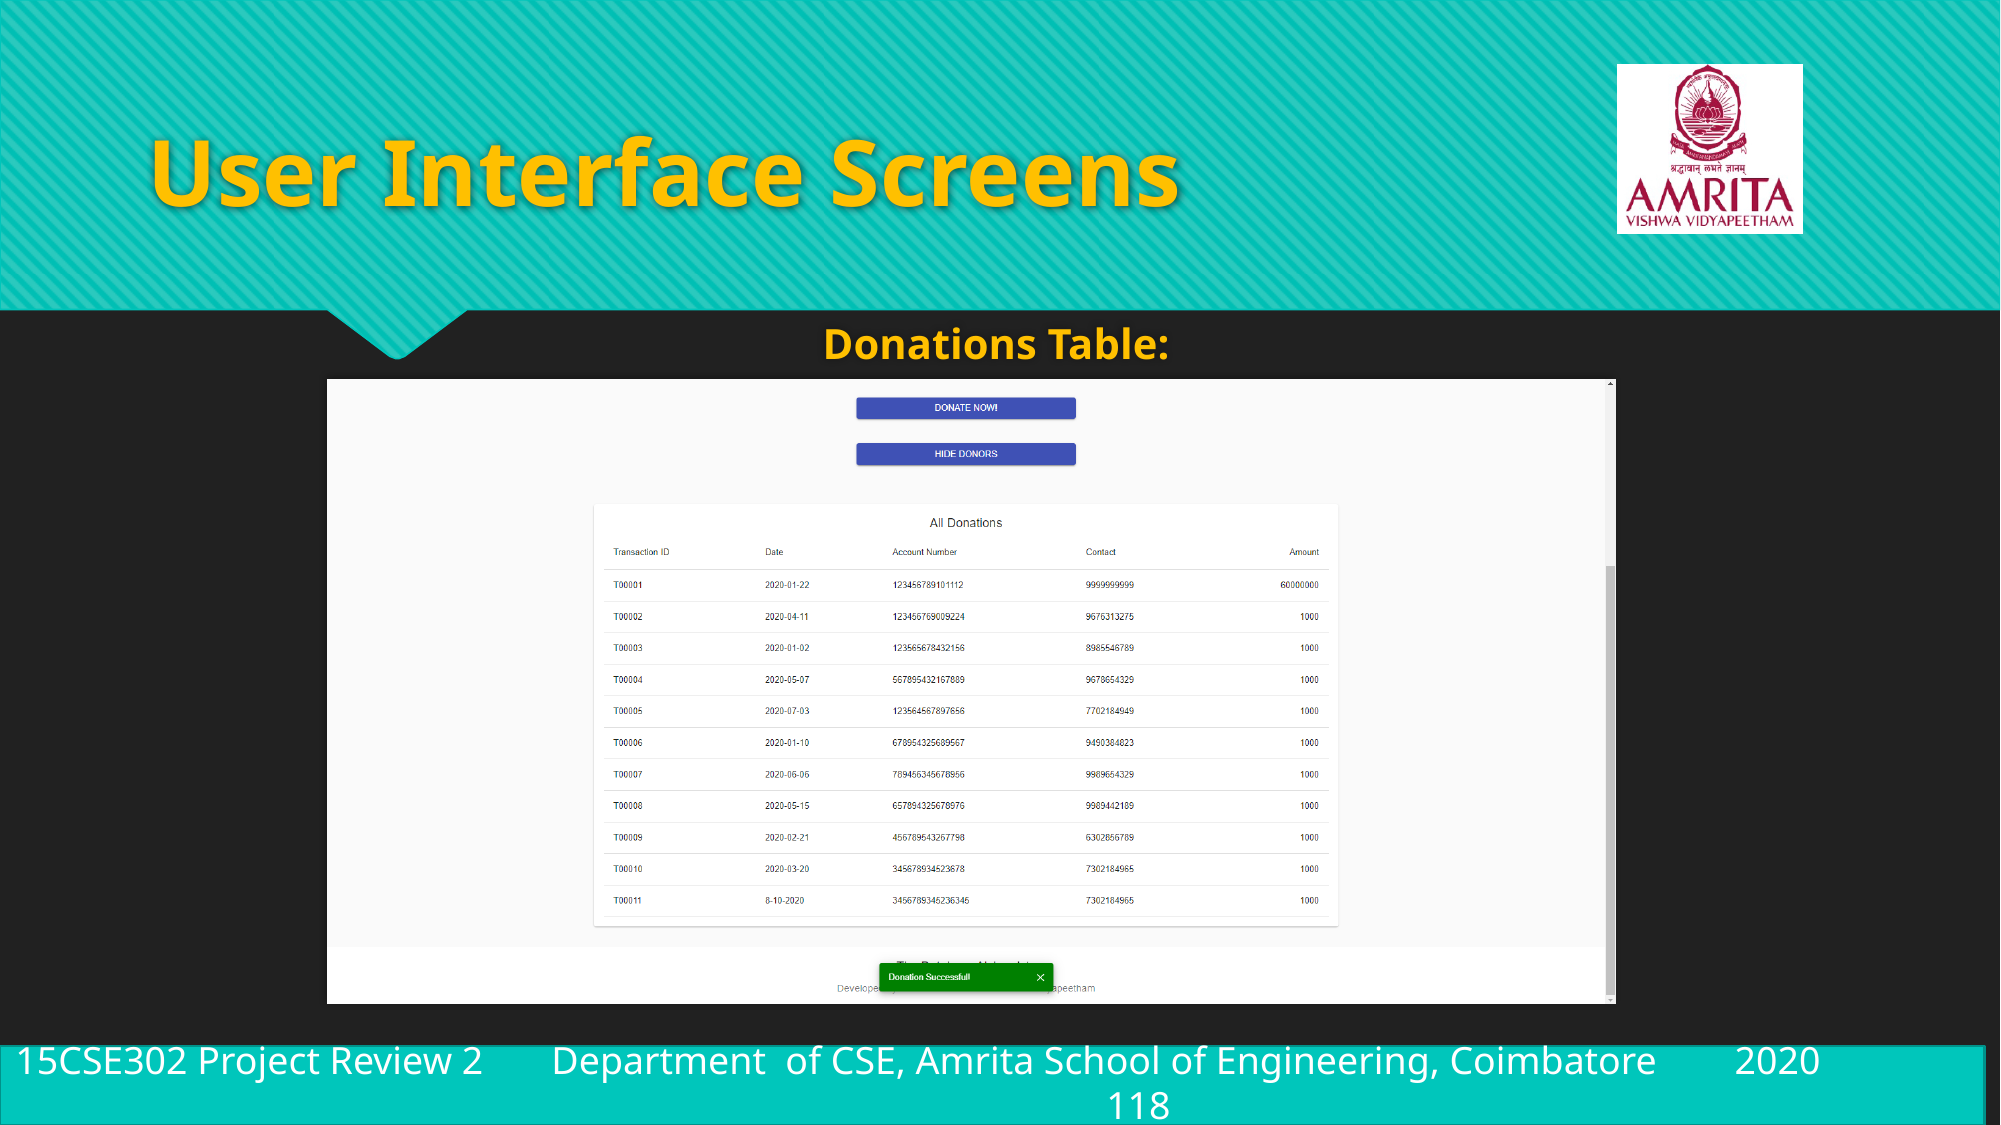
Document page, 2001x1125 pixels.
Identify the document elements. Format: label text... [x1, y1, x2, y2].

text_box Donations Table: [723, 307, 1270, 372]
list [327, 378, 1616, 1004]
picture [1617, 64, 1803, 73]
title User Interface Screens [132, 73, 1868, 233]
